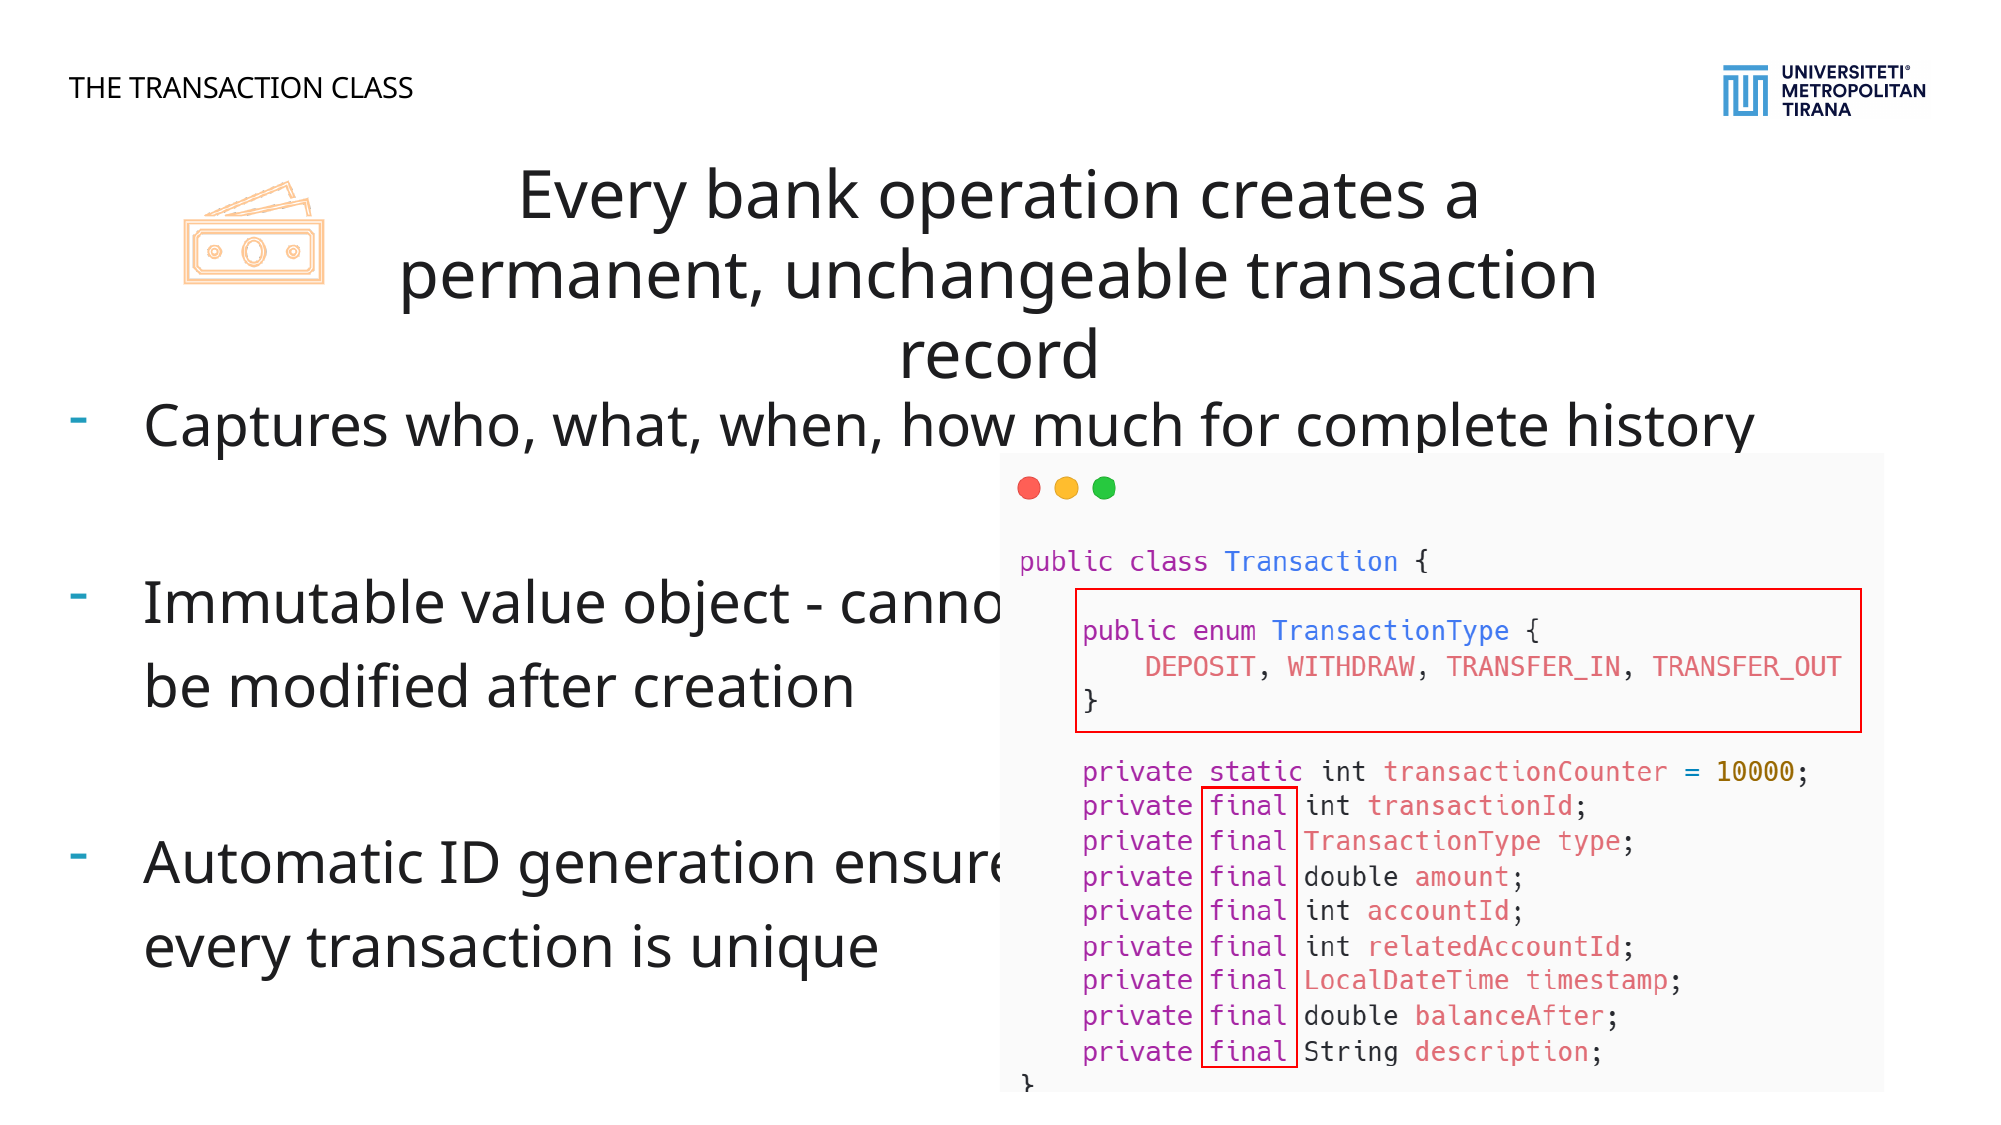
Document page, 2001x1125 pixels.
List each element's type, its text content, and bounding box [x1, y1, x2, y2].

picture [178, 157, 329, 308]
list Captures who, what, when, how much for complete history Immutable value object - cannot be modified after creation Automatic ID generation ensures every transaction is unique [69, 374, 1798, 633]
list The Transaction Class [69, 55, 1931, 120]
text_box Every bank operation creates a permanent, unchangeable transaction record [328, 144, 1672, 399]
picture [1721, 60, 1931, 120]
picture [999, 453, 1885, 1092]
